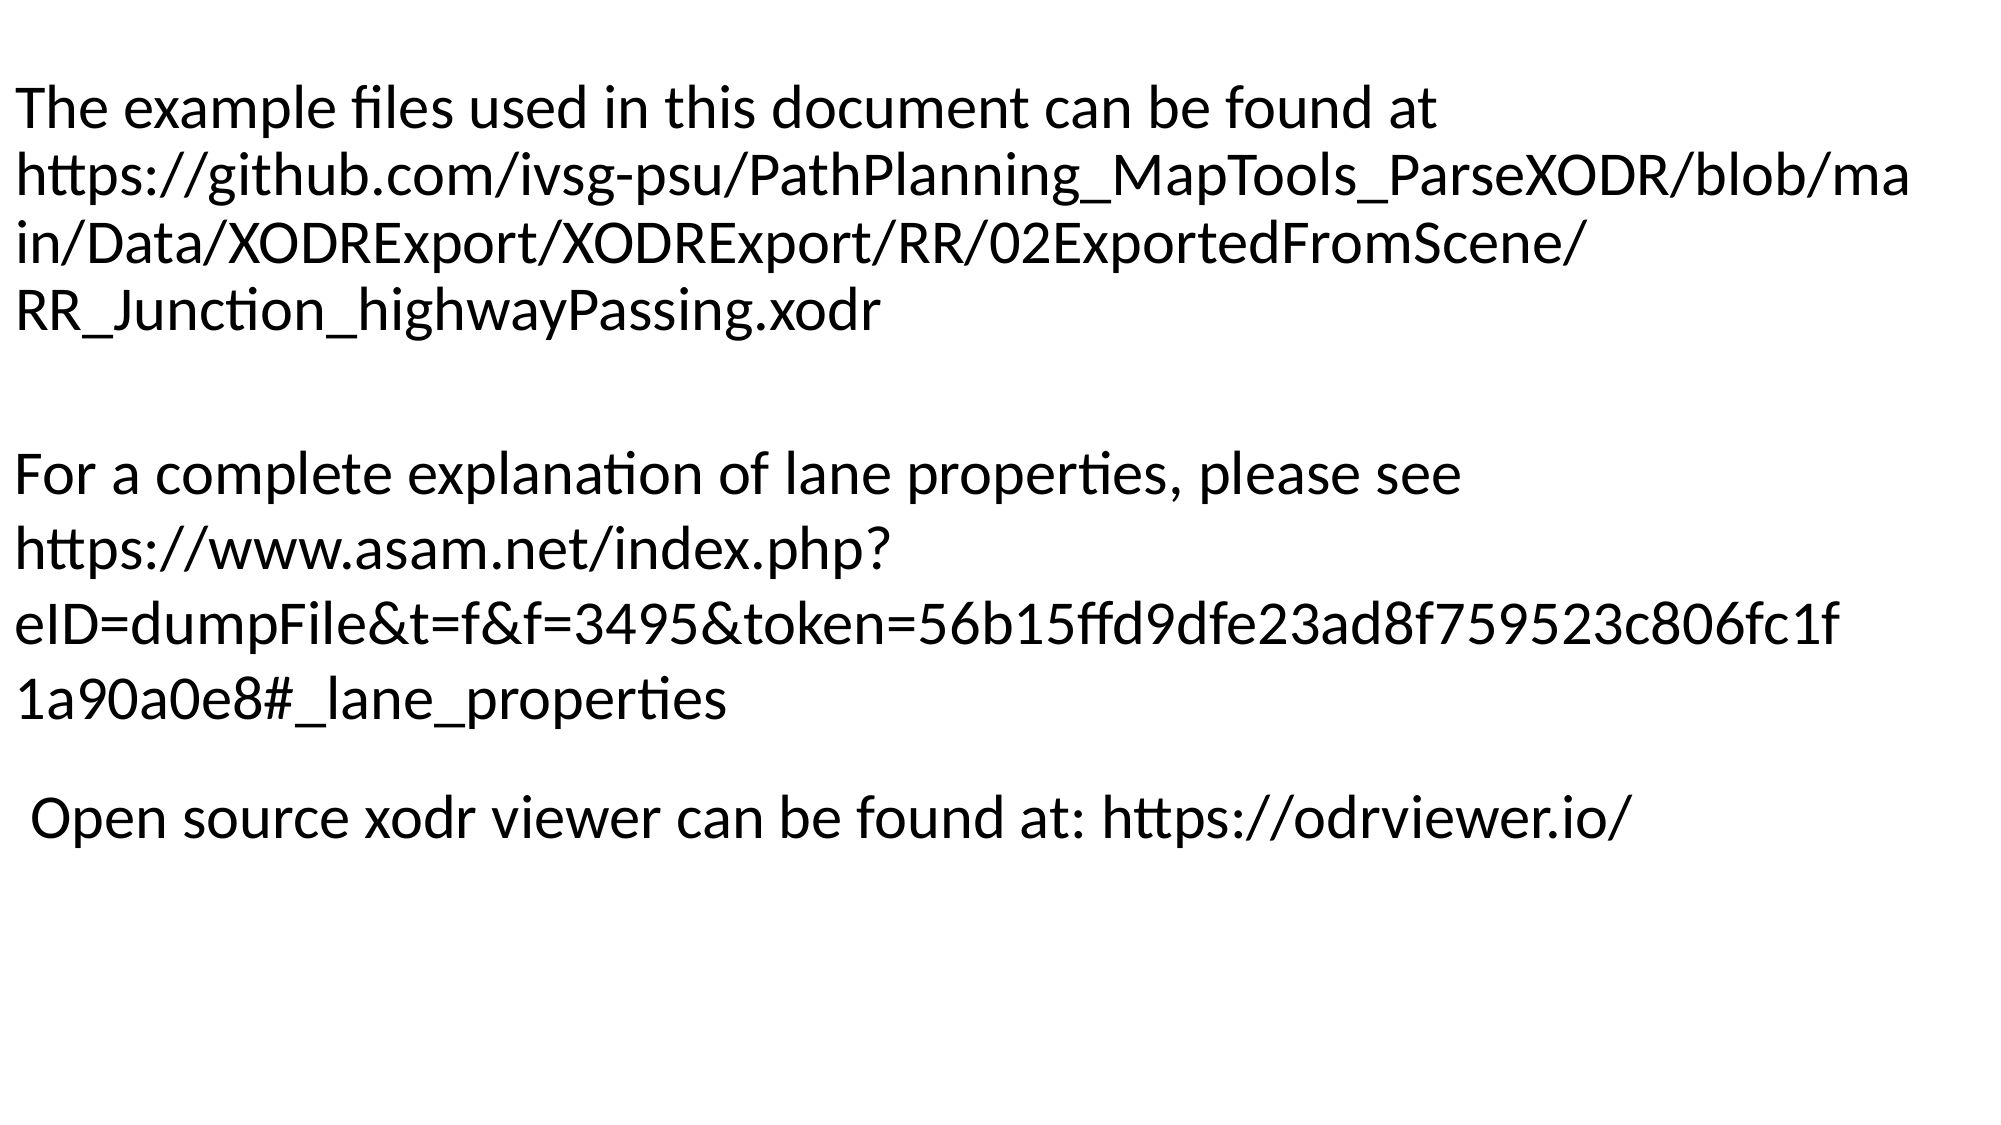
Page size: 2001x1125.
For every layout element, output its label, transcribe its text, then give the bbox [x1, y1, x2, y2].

title The example files used in this document can be found at https://github.com/ivsg-psu/PathPlanning_MapTools_ParseXODR/blob/main/Data/XODRExport/XODRExport/RR/02ExportedFromScene/RR_Junction_highwayPassing.xodr [0, 100, 1930, 318]
text_box Open source xodr viewer can be found at: https://odrviewer.io/ [15, 768, 1965, 859]
text_box For a complete explanation of lane properties, please see https://www.asam.net/index.php?eID=dumpFile&t=f&f=3495&token=56b15ffd9dfe23ad8f759523c806fc1f1a90a0e8#_lane_properties [0, 424, 1883, 740]
